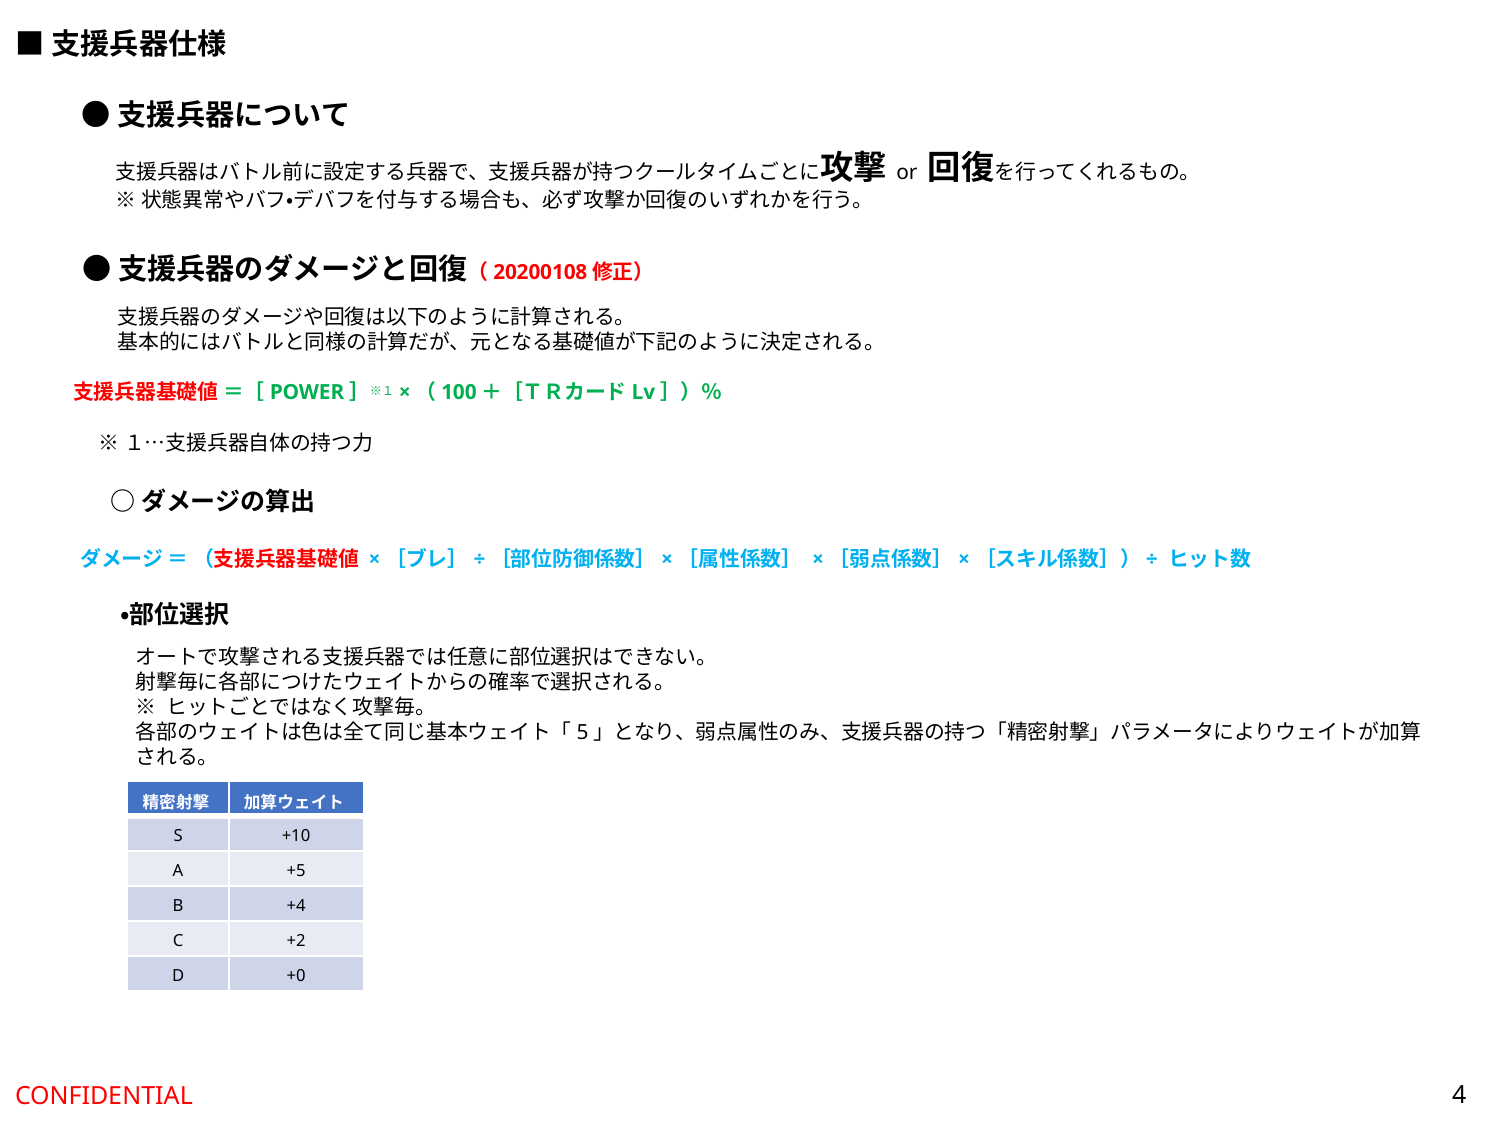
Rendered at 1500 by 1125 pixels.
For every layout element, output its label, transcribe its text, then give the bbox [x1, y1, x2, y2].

text_box 支援兵器のダメージや回復は以下のように計算される。 基本的にはバトルと同様の計算だが、元となる基礎値が下記のように決定される。 [102, 296, 900, 362]
table_cell C [128, 922, 228, 955]
text_box ※１…支援兵器自体の持つ力 [83, 422, 388, 462]
text_box ダメージ ＝ （支援兵器基礎値 ×［ブレ］÷［部位防御係数］×［属性係数］ ×［弱点係数］×［スキル係数］）÷ ヒット数 [66, 537, 1266, 578]
text_box 支援兵器はバトル前に設定する兵器で、支援兵器が持つクールタイムごとに攻撃 or 回復を行ってくれるもの。 ※状態異常やバフ・デバフを付与する場合も、必ず攻撃か回復のいずれかを行う。 [100, 138, 1216, 244]
table_cell +0 [230, 957, 363, 990]
slide_number 4 [1143, 1065, 1482, 1125]
text_box ・部位選択 [105, 590, 245, 636]
table_header 加算ウェイト [230, 782, 363, 813]
text_box ●支援兵器のダメージと回復（20200108修正） [67, 243, 670, 294]
text_box オートで攻撃される支援兵器では任意に部位選択はできない。 射撃毎に各部につけたウェイトからの確率で選択される。 ※ ヒットごとではなく攻撃毎。 各部のウェイトは色は全て同じ基本ウェイト「5」となり、弱点属性のみ、支援兵器の持つ「精密射撃」パラメータによりウェイトが加算される。 [121, 636, 1447, 776]
table_cell S [128, 819, 228, 850]
table_cell +4 [230, 887, 363, 920]
text_box ■支援兵器仕様 [0, 17, 242, 68]
text_box ○ダメージの算出 [96, 478, 331, 523]
table_cell +10 [230, 819, 363, 850]
table_cell D [128, 957, 228, 990]
table_cell +5 [230, 852, 363, 885]
table_header 精密射撃 [128, 782, 228, 813]
table_cell +2 [230, 922, 363, 955]
footer CONFIDENTIAL [0, 1065, 507, 1125]
text_box ●支援兵器について [66, 88, 366, 139]
text_box 支援兵器基礎値 ＝［POWER］※１×（100＋［ＴＲカードLv］）％ [58, 371, 738, 412]
table_cell A [128, 852, 228, 885]
table_cell B [128, 887, 228, 920]
